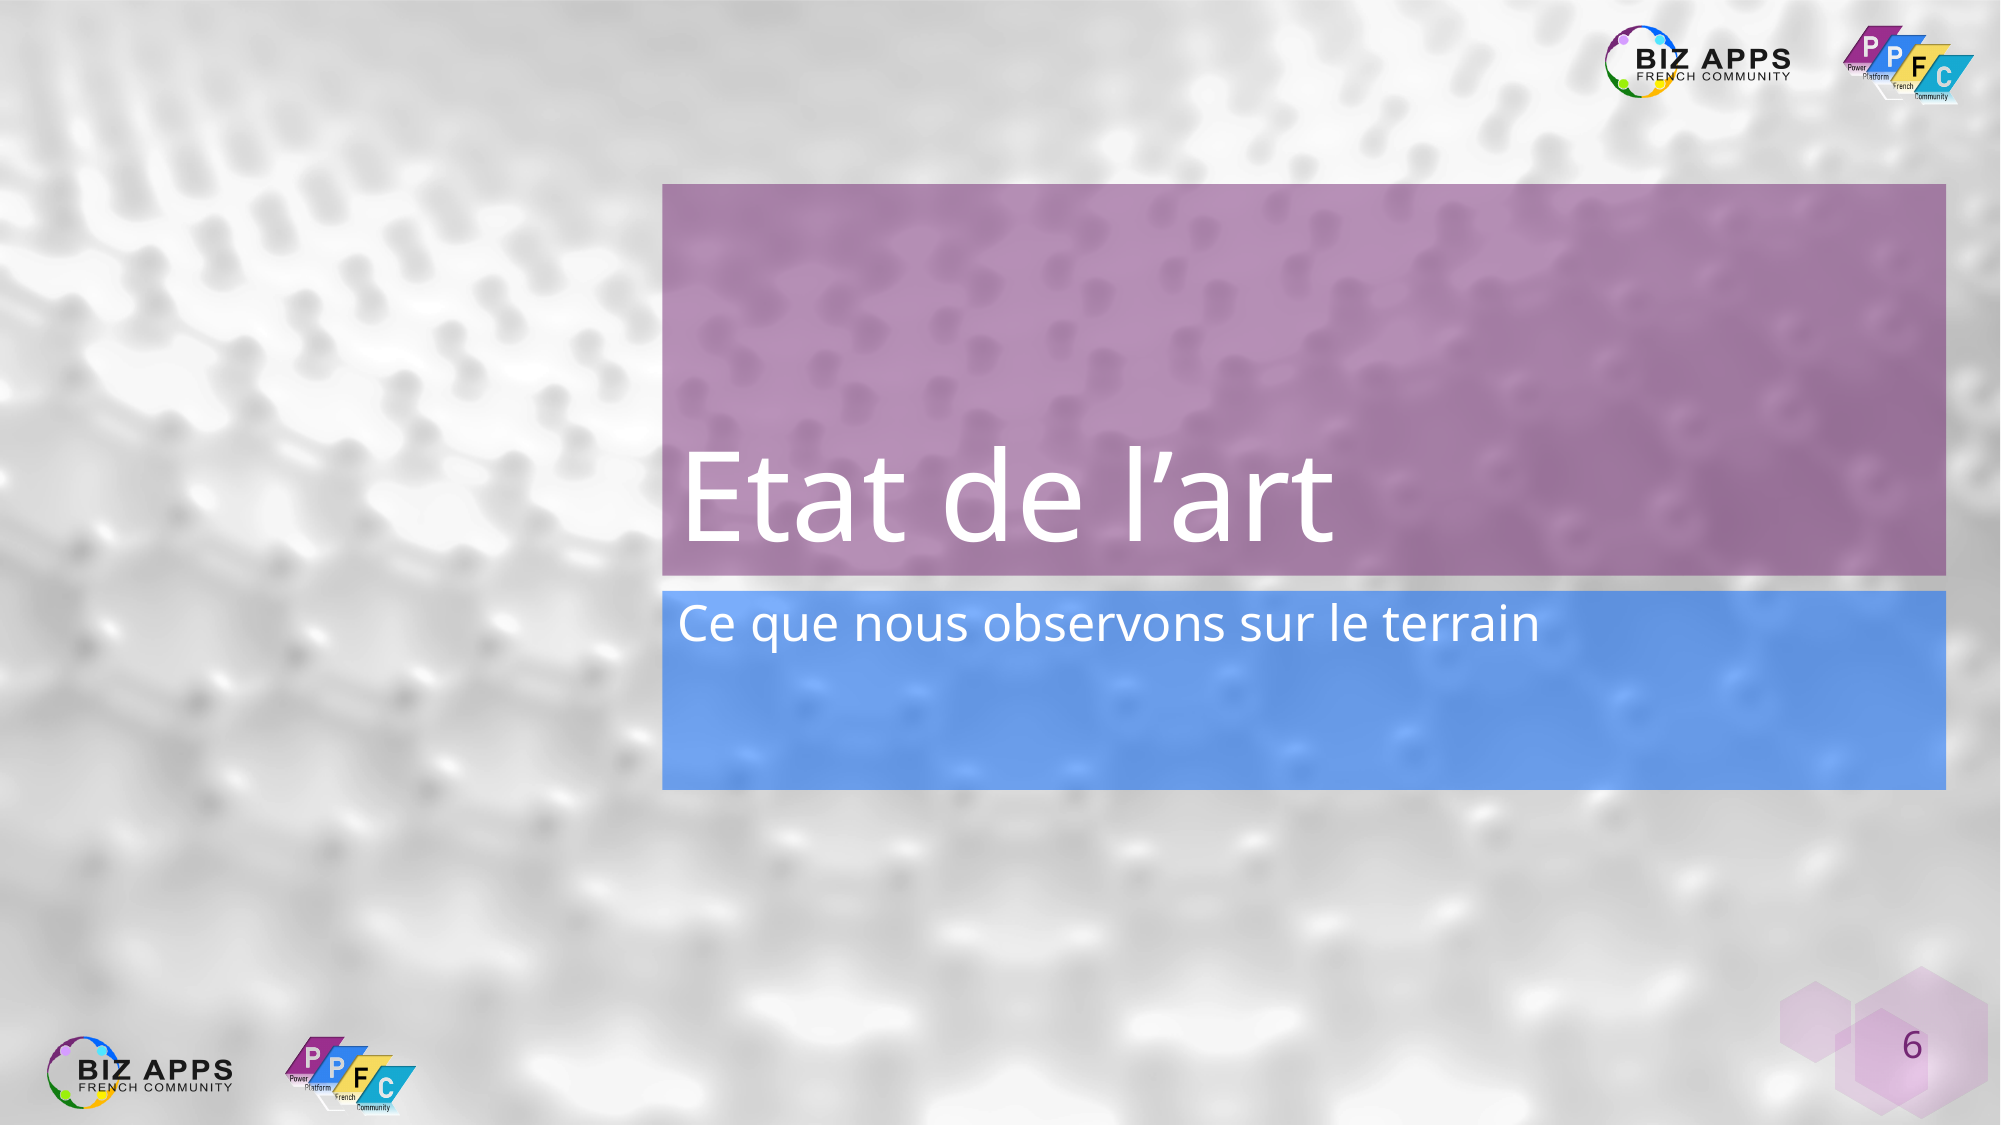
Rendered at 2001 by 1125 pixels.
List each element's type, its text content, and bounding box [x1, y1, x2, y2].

slide_number 6 [1837, 1015, 1988, 1077]
picture [0, 0, 2001, 1125]
title Etat de l’art [1284, 184, 1947, 576]
subtitle Ce que nous observons sur le terrain [1284, 590, 1947, 790]
